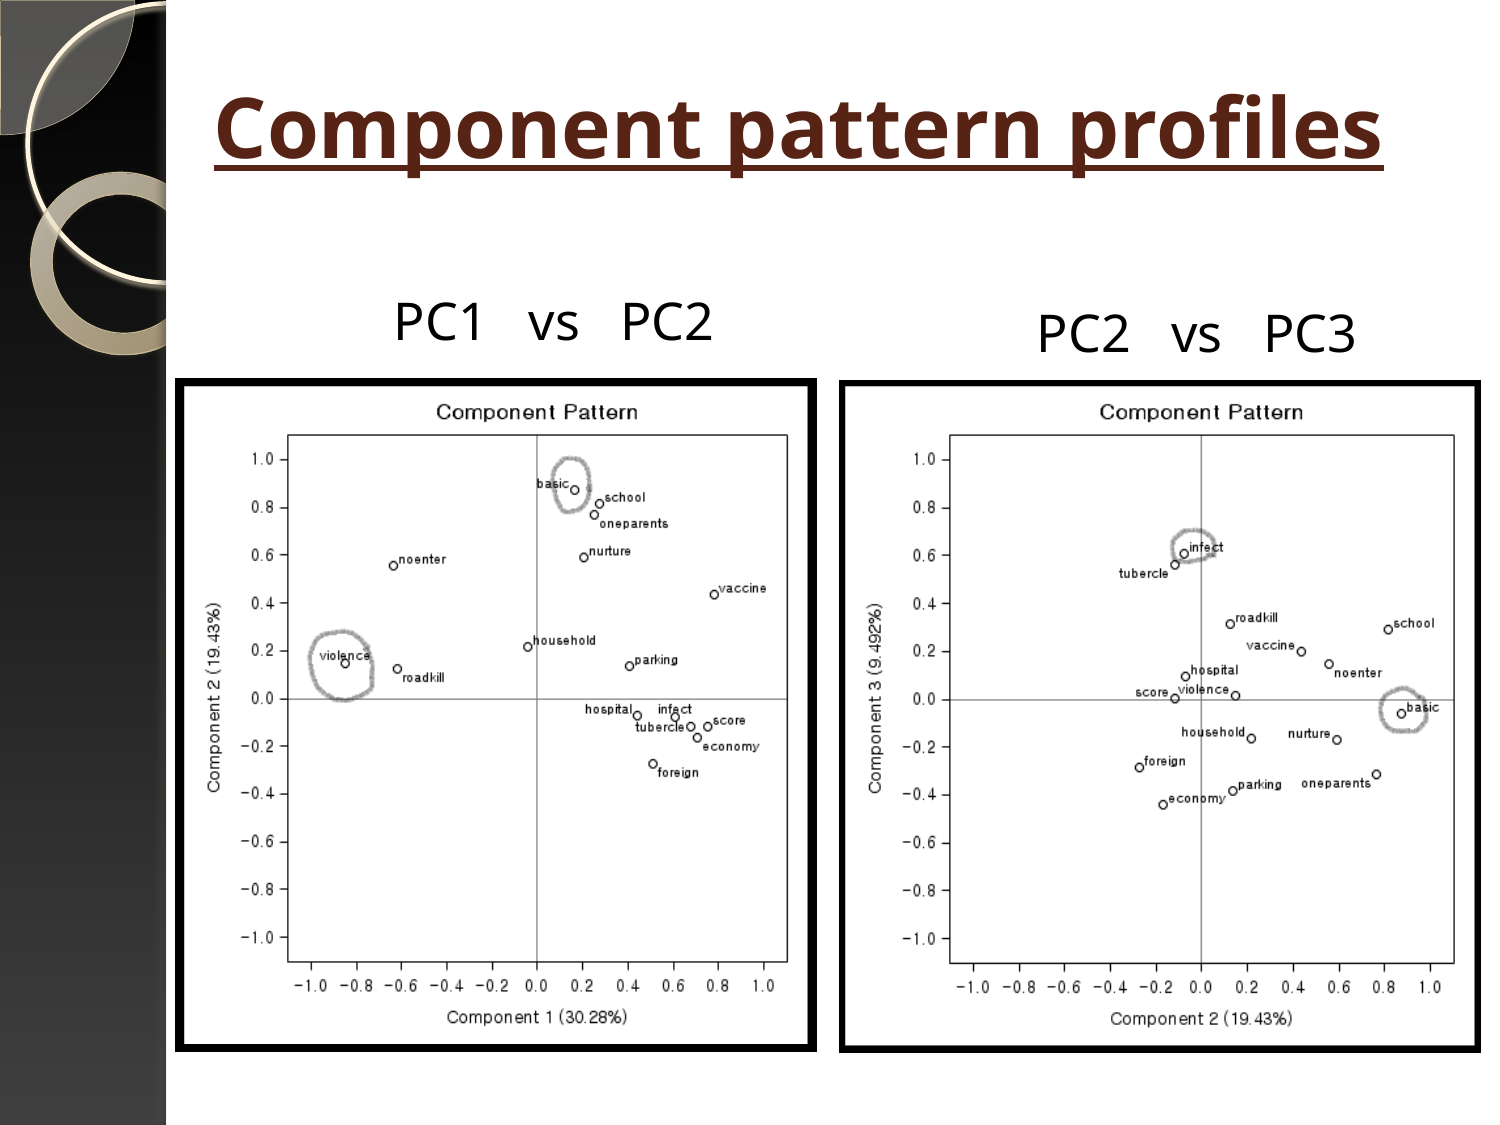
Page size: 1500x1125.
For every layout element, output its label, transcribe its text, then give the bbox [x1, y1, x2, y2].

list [182, 385, 810, 1045]
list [844, 385, 1476, 1048]
title Component pattern profiles [123, 30, 1474, 219]
list PC1 vs PC2 [300, 266, 736, 373]
list PC2 vs PC3 [903, 278, 1426, 380]
